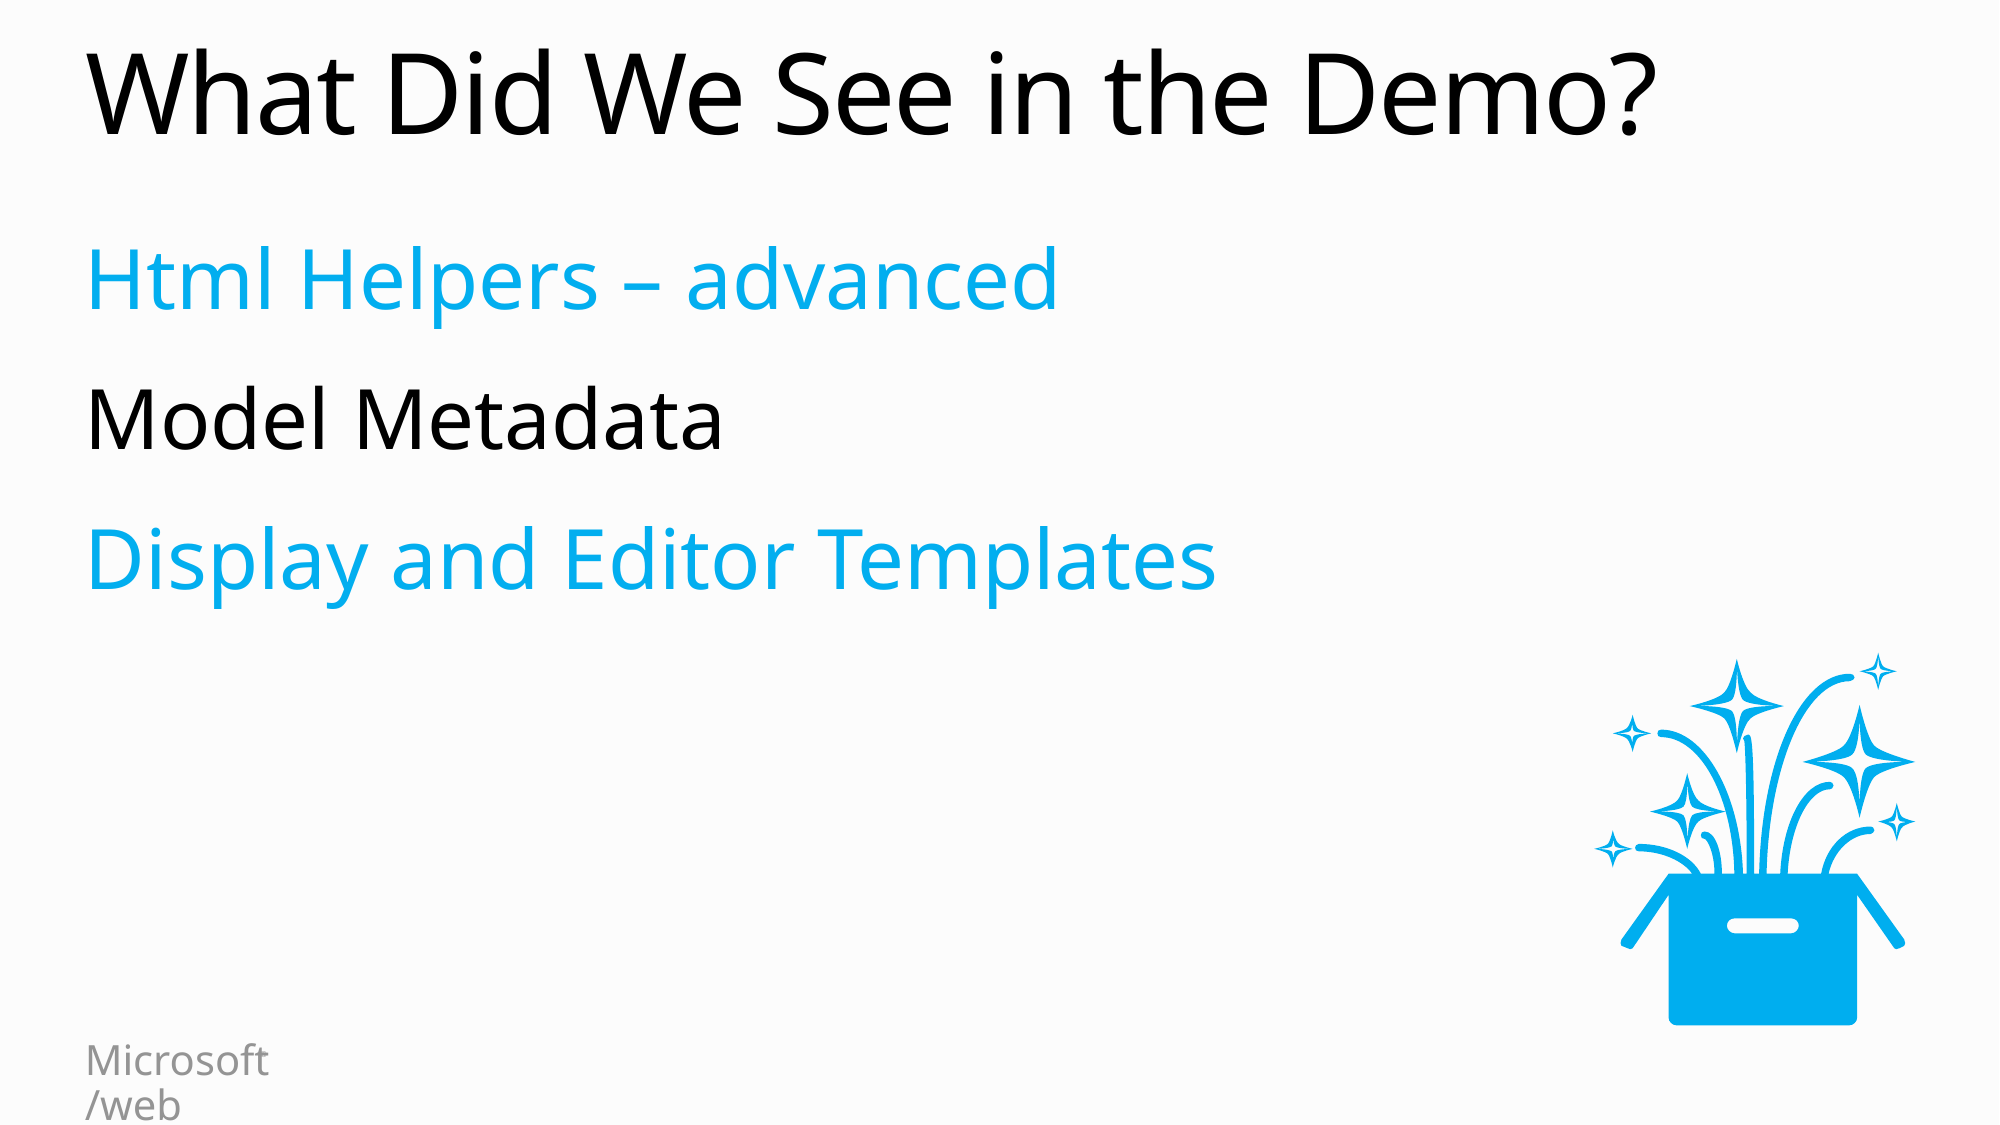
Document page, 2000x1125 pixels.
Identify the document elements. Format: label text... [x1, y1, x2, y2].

text_box [1859, 652, 1897, 690]
title What Did We See in the Demo? [85, 37, 1914, 161]
text_box [1689, 658, 1784, 754]
text_box [1612, 714, 1652, 753]
list Html Helpers – advanced Model Metadata Display and Editor Templates [84, 237, 1916, 566]
text_box [1802, 704, 1916, 818]
text_box [1594, 830, 1633, 868]
text_box [1878, 802, 1916, 842]
text_box [1620, 673, 1906, 1026]
